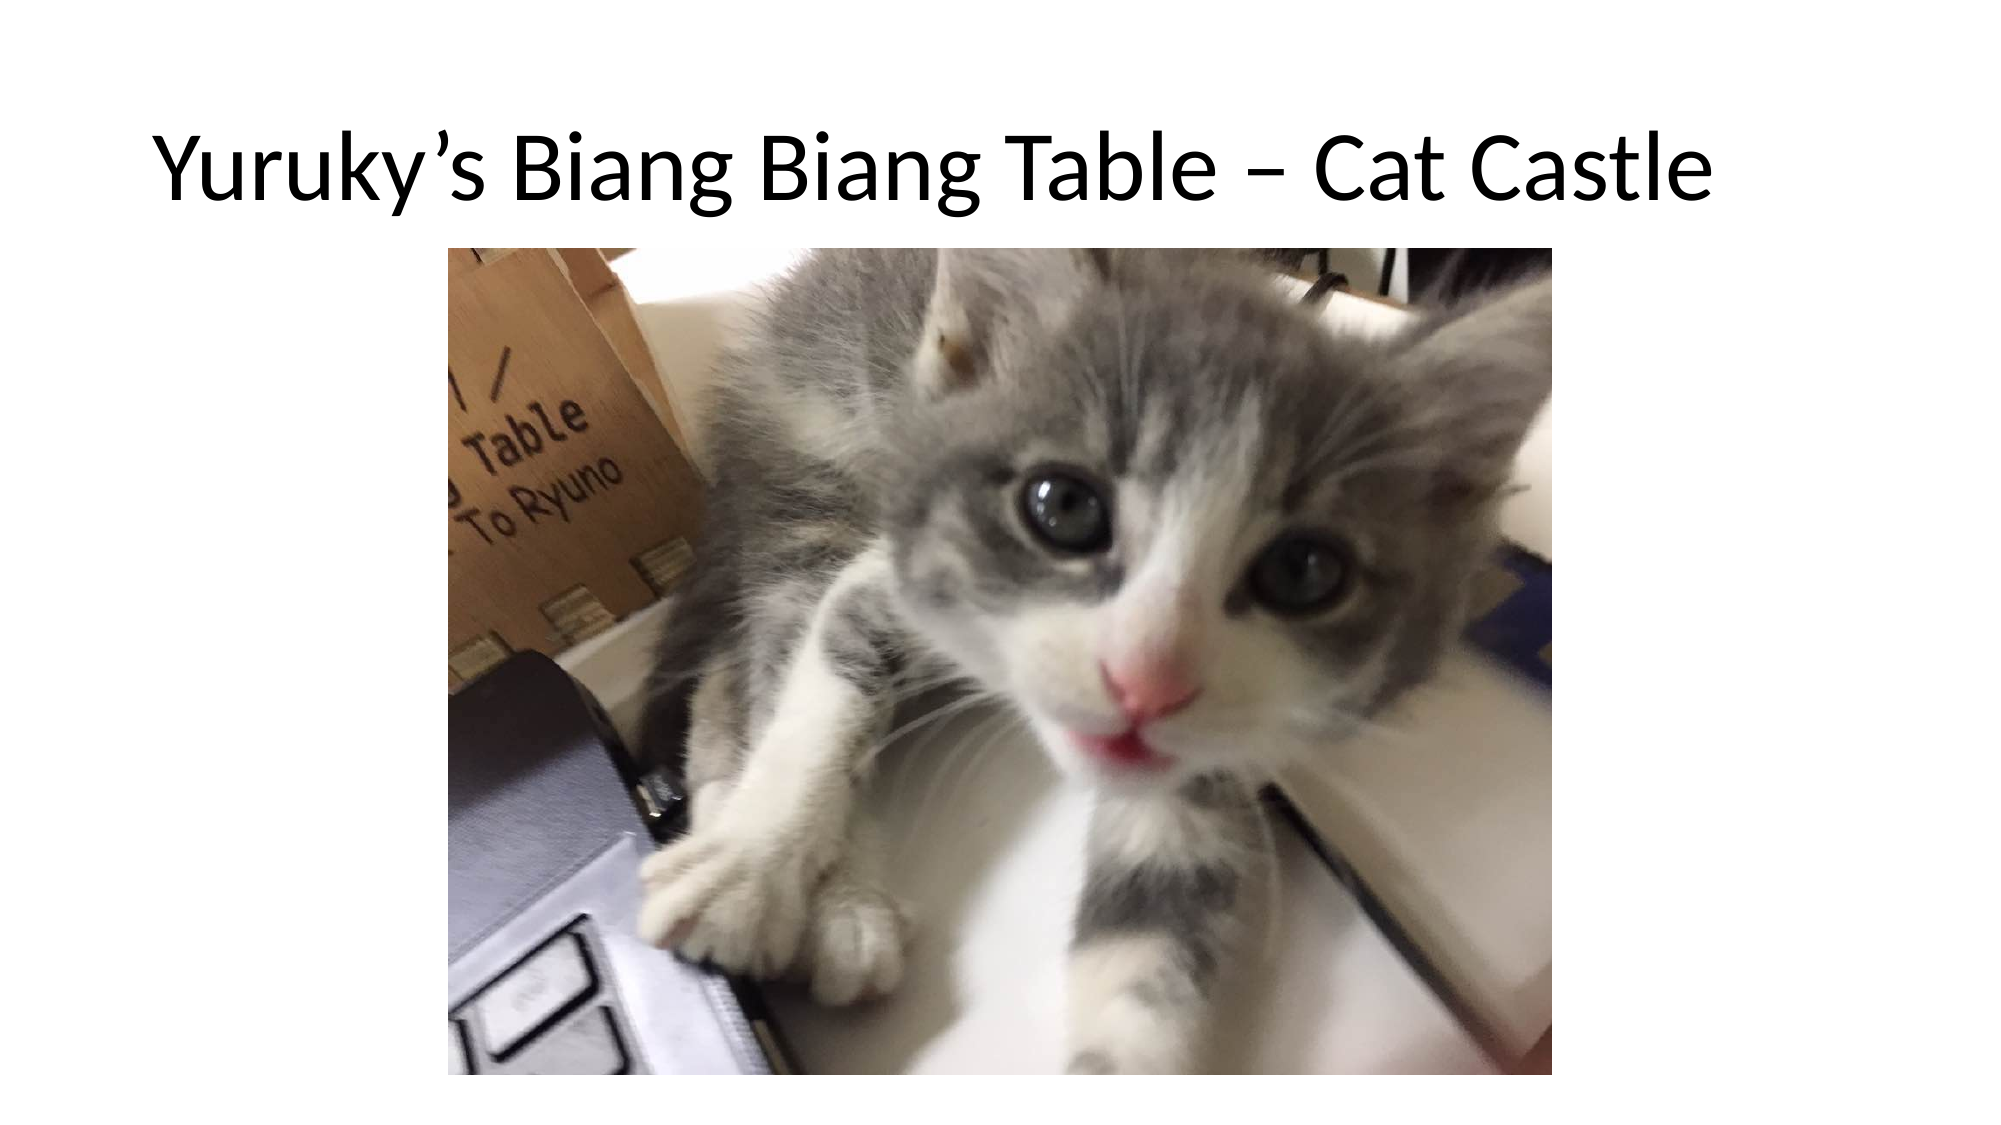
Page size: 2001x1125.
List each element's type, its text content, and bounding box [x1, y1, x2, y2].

title Yuruky’s Biang Biang Table – Cat Castle [137, 59, 1863, 278]
picture [448, 247, 1552, 1075]
